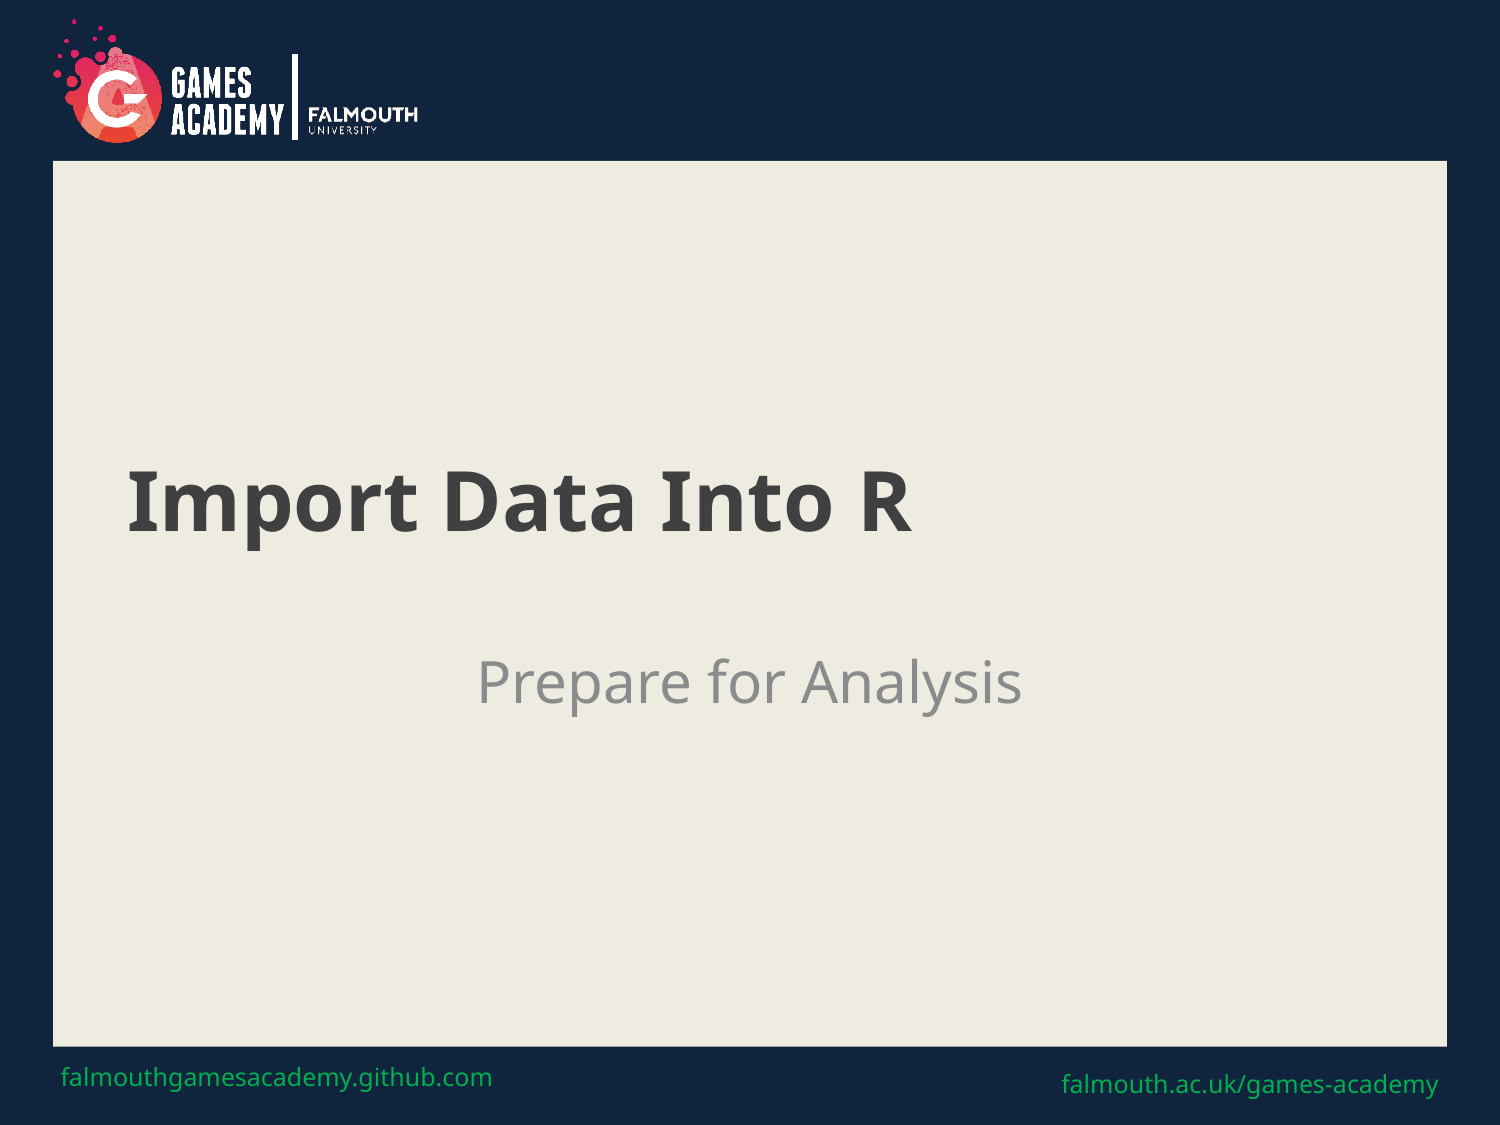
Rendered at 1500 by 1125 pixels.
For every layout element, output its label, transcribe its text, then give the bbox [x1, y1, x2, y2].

picture [304, 104, 420, 138]
title Import Data Into R [112, 432, 1388, 563]
subtitle Prepare for Analysis [225, 637, 1275, 752]
picture [53, 19, 284, 143]
